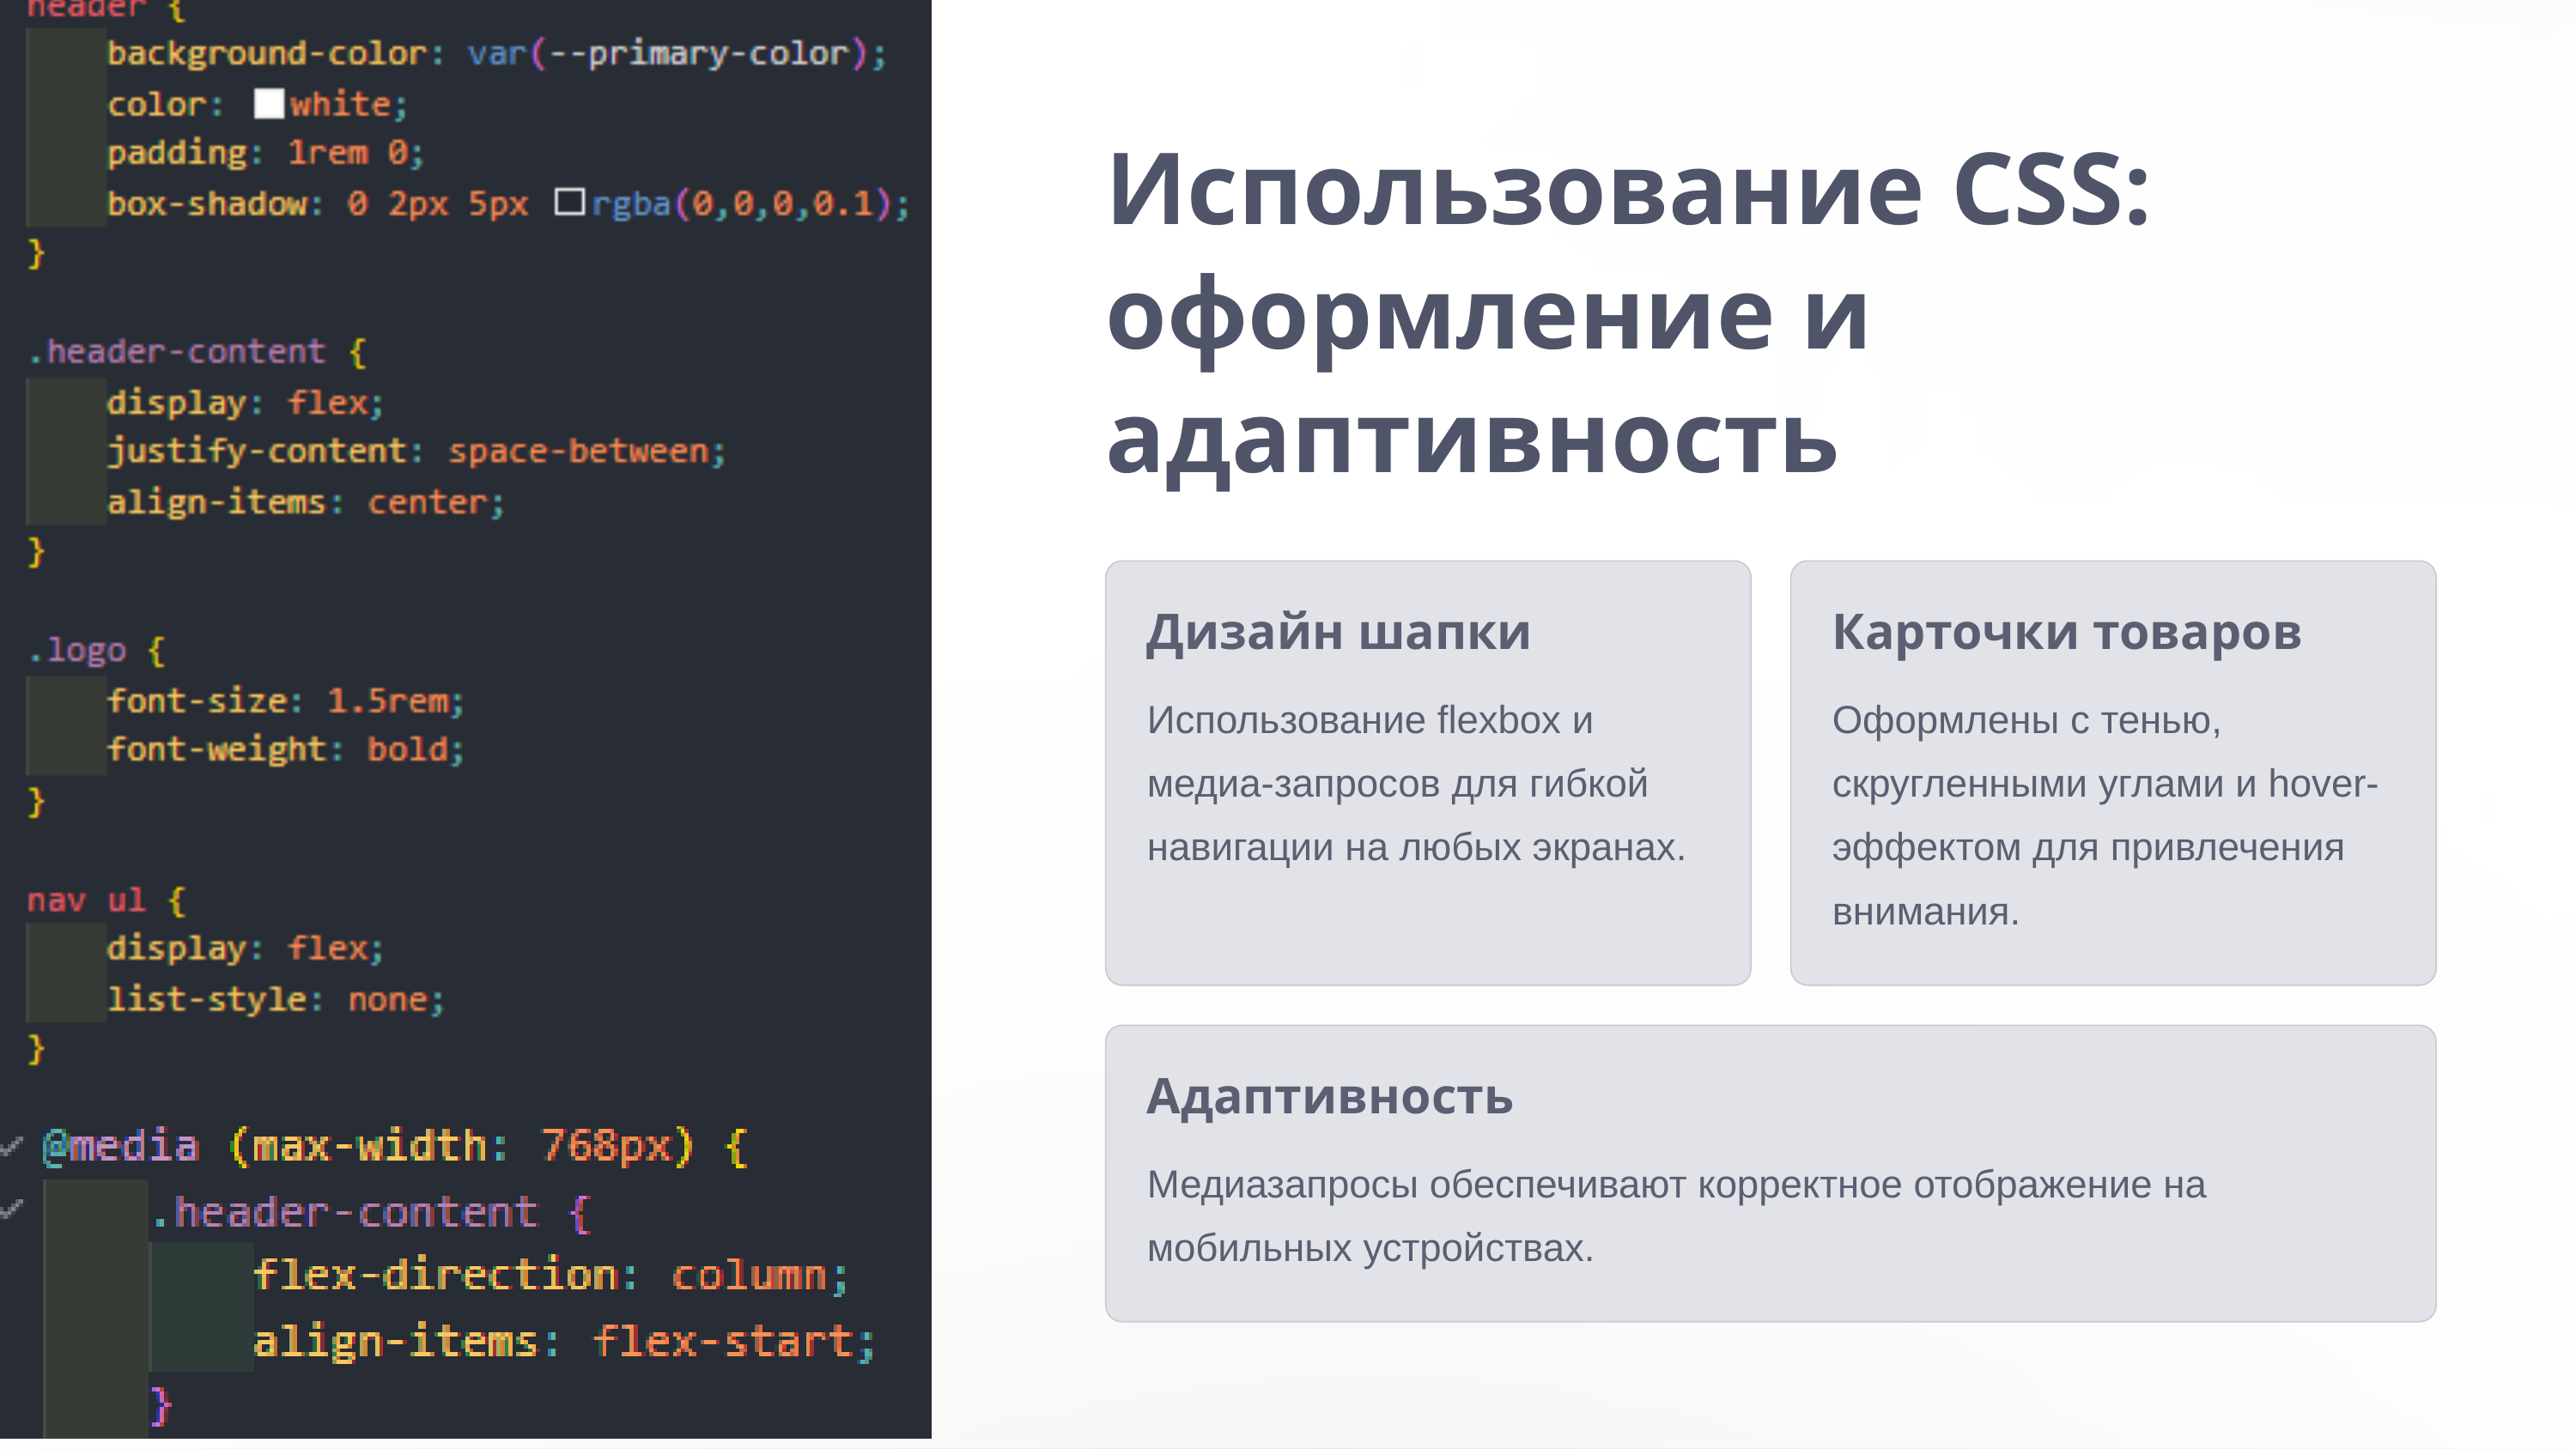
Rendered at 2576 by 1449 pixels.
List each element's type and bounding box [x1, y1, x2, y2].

text_box [1105, 126, 2437, 501]
text_box [1104, 560, 1753, 986]
text_box [1146, 688, 1710, 944]
text_box [1789, 560, 2438, 986]
text_box [1146, 602, 1647, 665]
text_box [1146, 1066, 1647, 1130]
text_box [1146, 1152, 2396, 1281]
text_box [1104, 1024, 2438, 1323]
text_box [1832, 602, 2332, 665]
text_box [1832, 688, 2396, 944]
text_box [0, 0, 2576, 1449]
